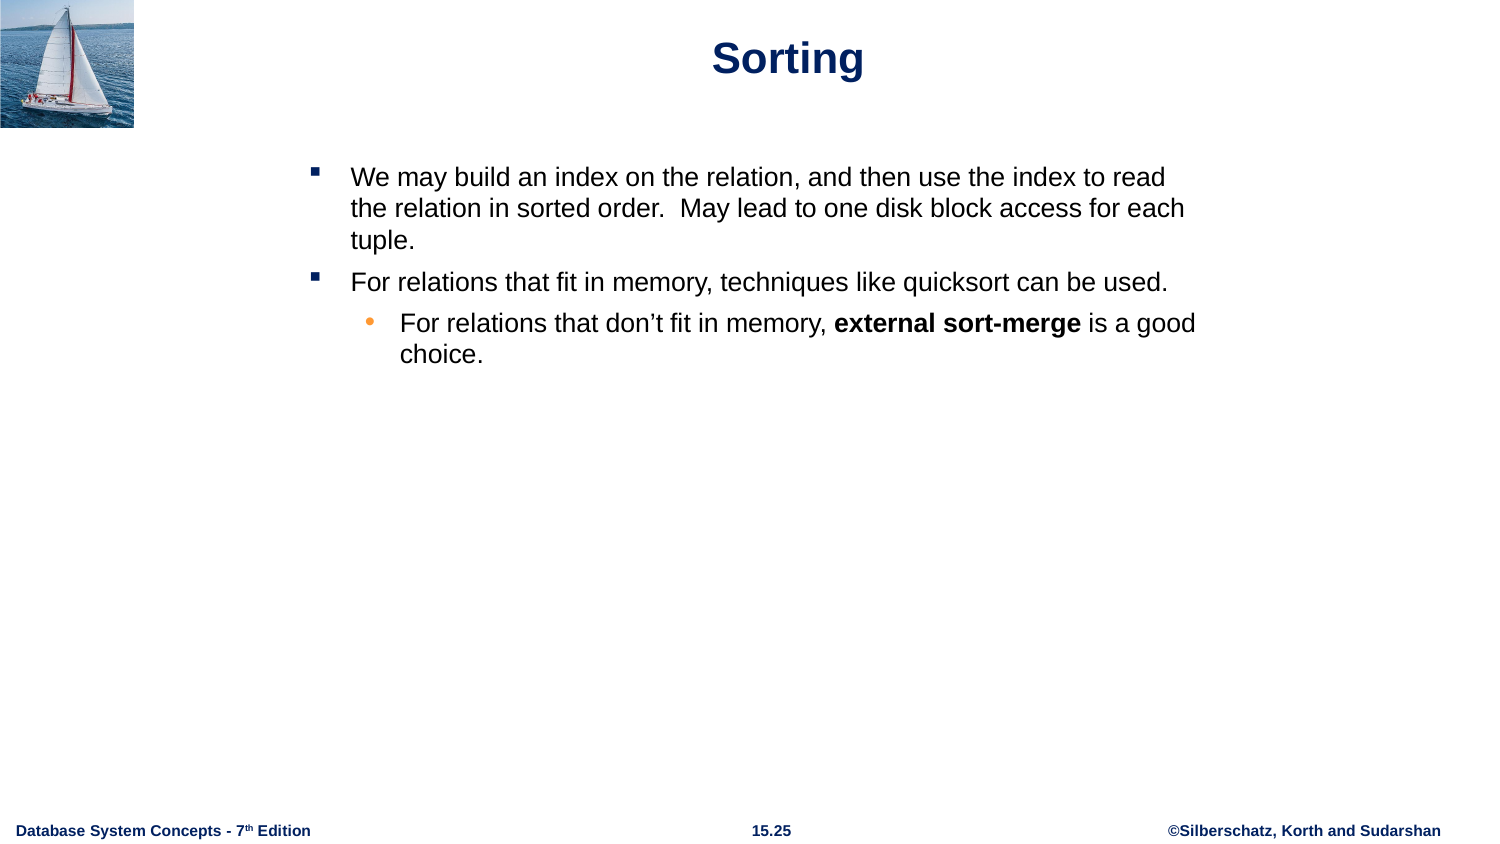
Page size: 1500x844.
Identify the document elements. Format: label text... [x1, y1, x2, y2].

list We may build an index on the relation, and then use the index to read the relation in sorted order. May lead to one disk block access for each tuple. For relations that fit in memory, techniques like quicksort can be used. For relations that don’t fit in memory, external sort-merge is a good choice. [293, 151, 1217, 409]
title Sorting [125, 14, 1452, 90]
picture [0, 0, 134, 128]
